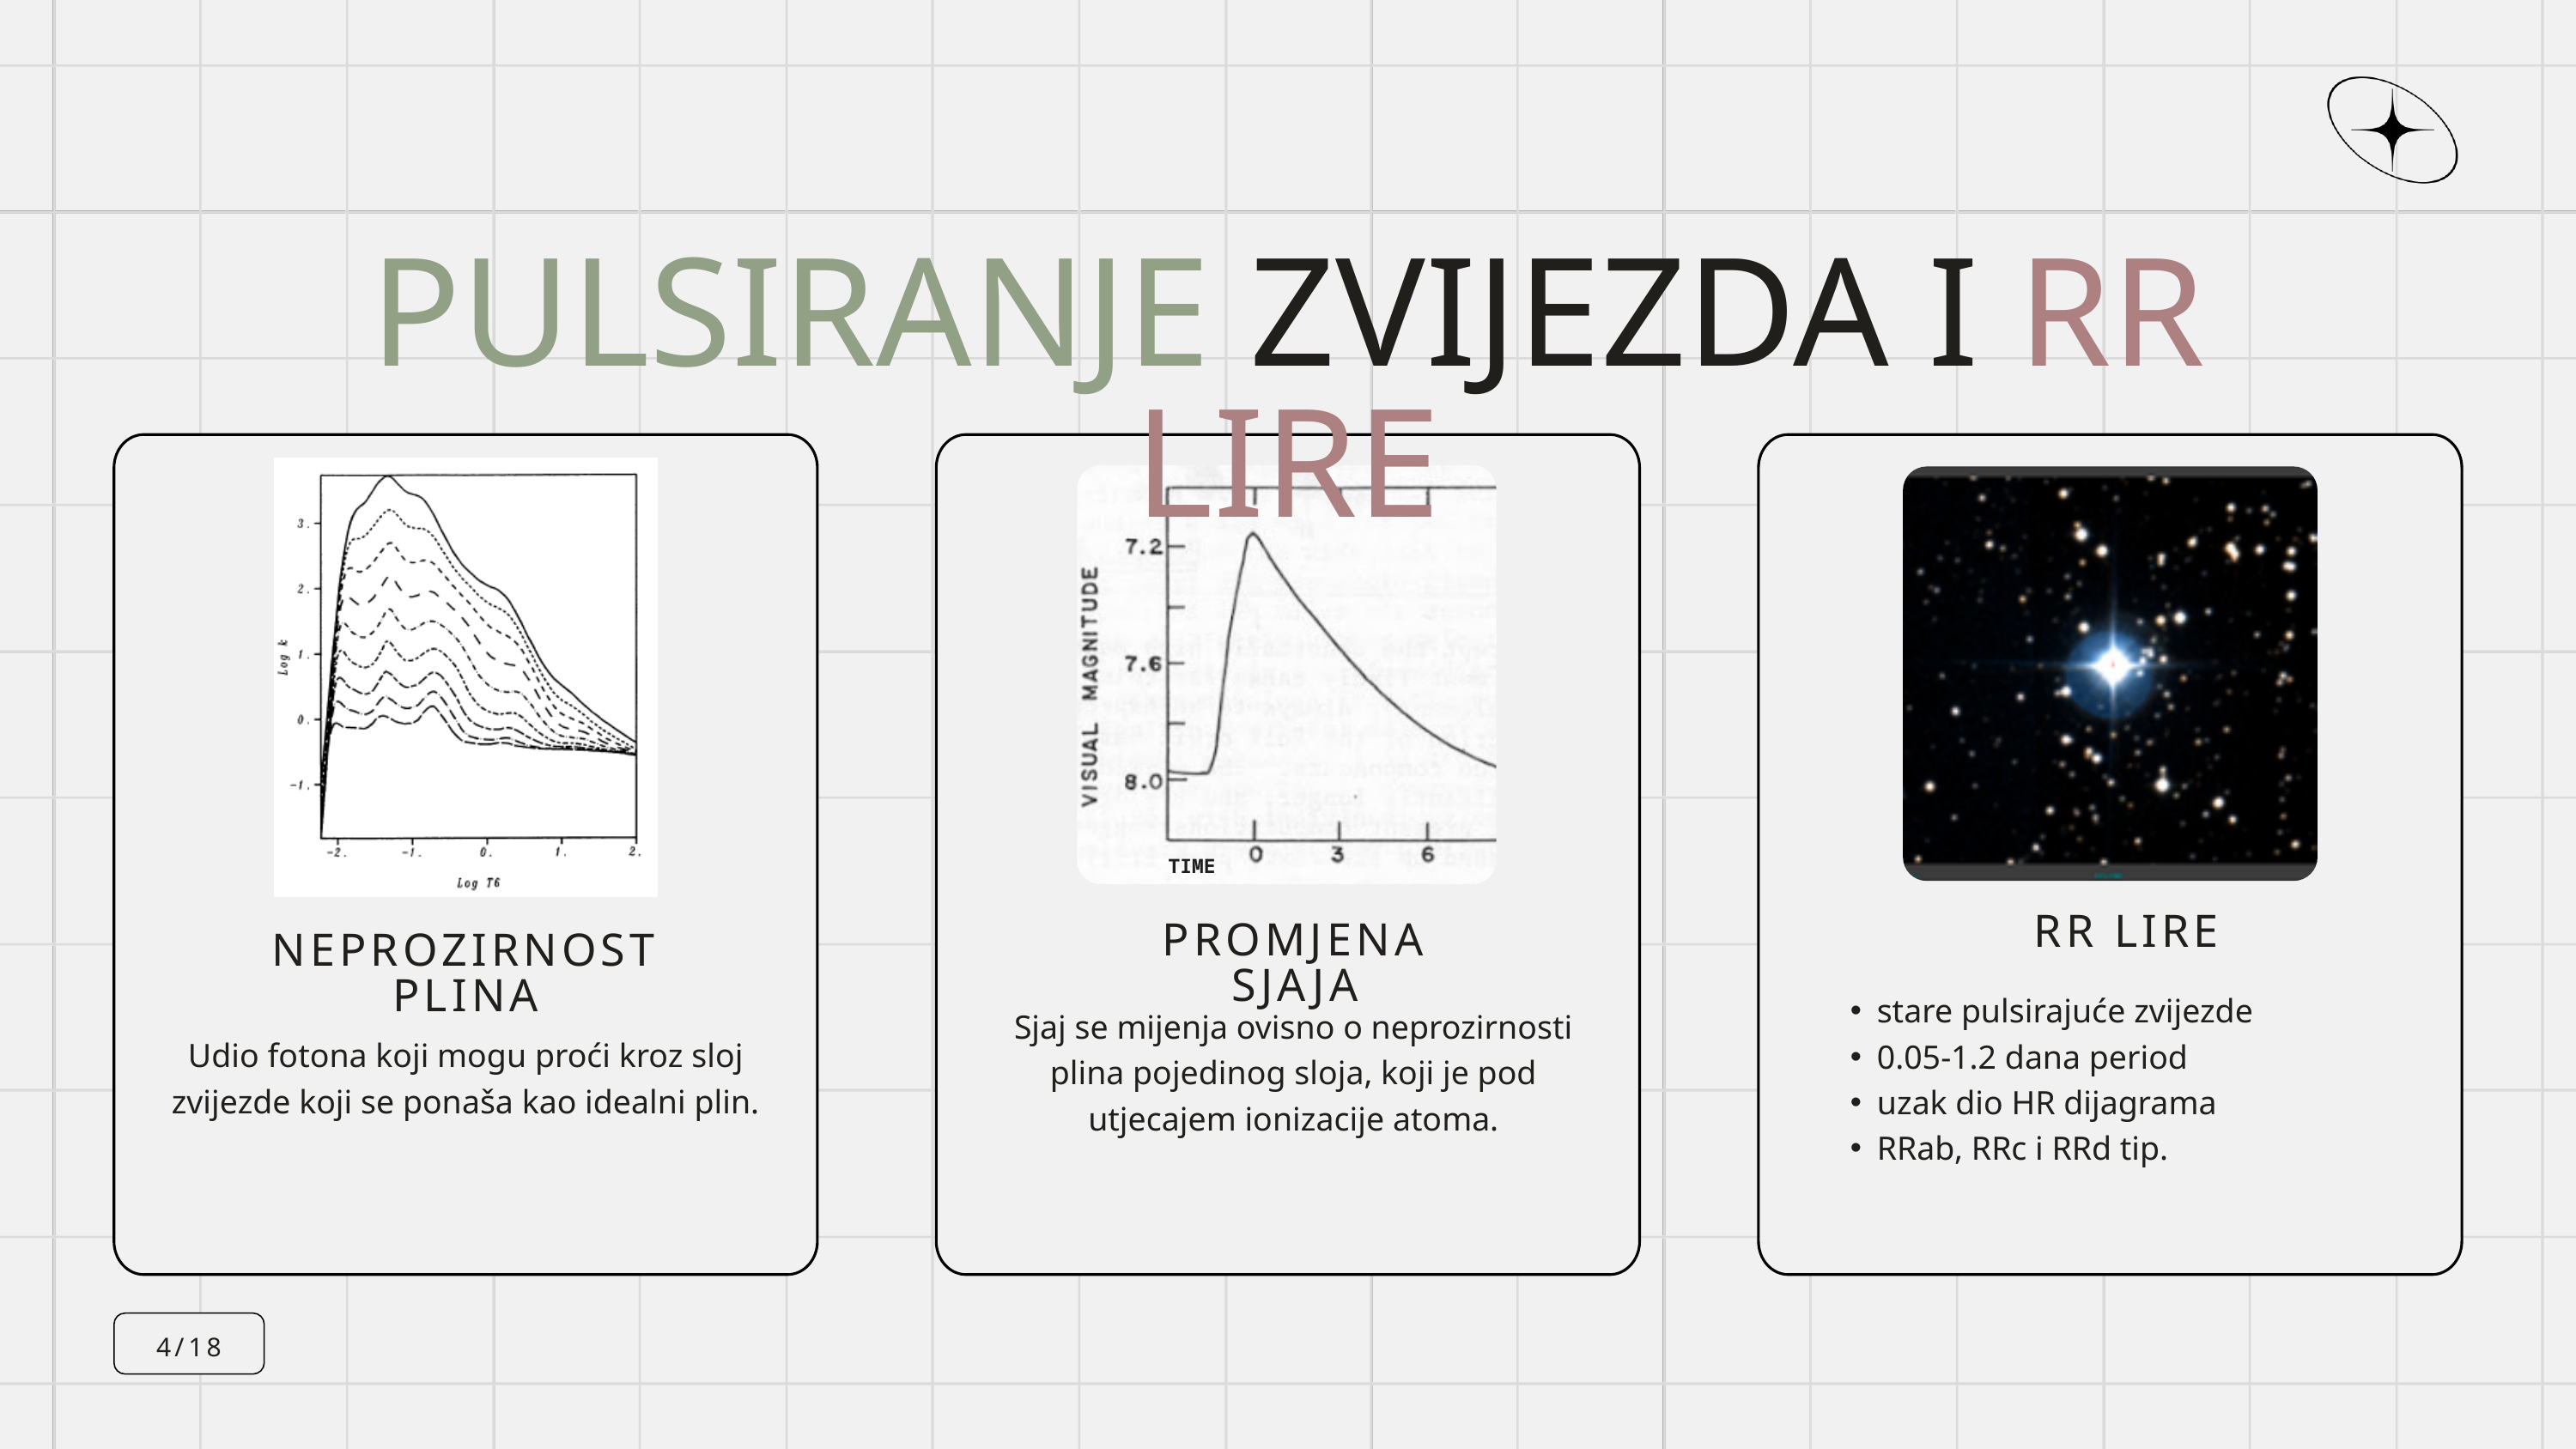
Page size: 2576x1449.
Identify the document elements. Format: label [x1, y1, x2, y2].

text_box [113, 1313, 264, 1374]
text_box [1758, 433, 2463, 1275]
text_box [936, 433, 1640, 1275]
text_box [1902, 466, 2318, 882]
text_box [113, 433, 818, 1275]
picture [273, 458, 658, 897]
text_box [1077, 464, 1497, 885]
text_box [0, 0, 2576, 1449]
